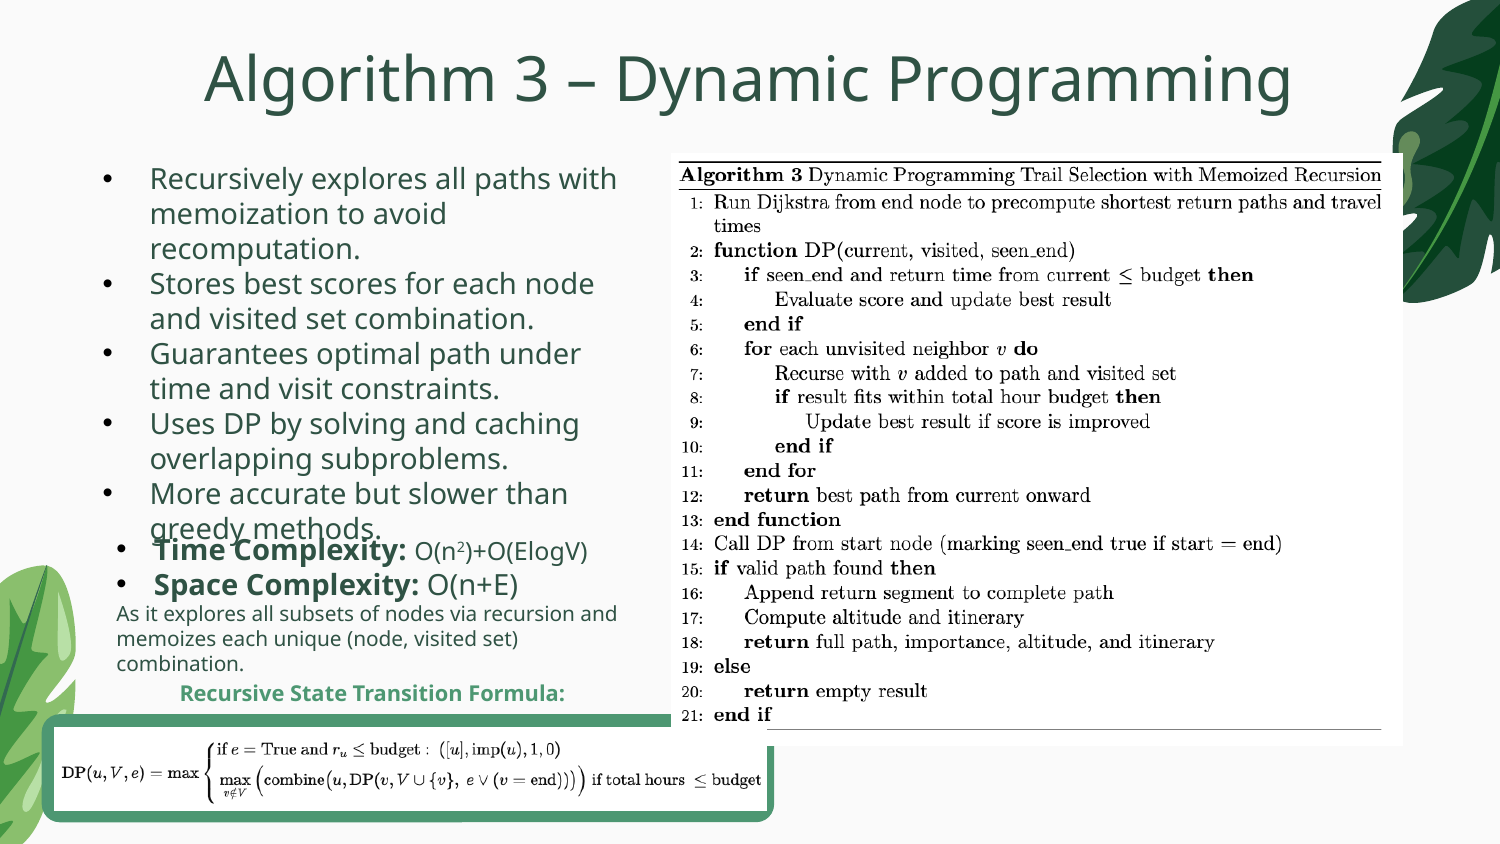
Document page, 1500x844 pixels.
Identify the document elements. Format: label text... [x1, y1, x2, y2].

text_box Recursive State Transition Formula: [164, 672, 586, 714]
text_box Time Complexity: O(n2)+O(ElogV) Space Complexity: O(n+E) As it explores all subsets of nodes via recursion and memoizes each unique (node, visited set) combination. [101, 523, 650, 684]
title Algorithm 3 – Dynamic Programming [118, 23, 1382, 118]
text_box [39, 712, 777, 825]
text_box Recursively explores all paths with memoization to avoid recomputation. Stores best scores for each node and visited set combination. Guarantees optimal path under time and visit constraints. Uses DP by solving and caching overlapping subproblems. More accurate but slower than greedy methods. [87, 153, 662, 633]
picture [54, 153, 1403, 811]
